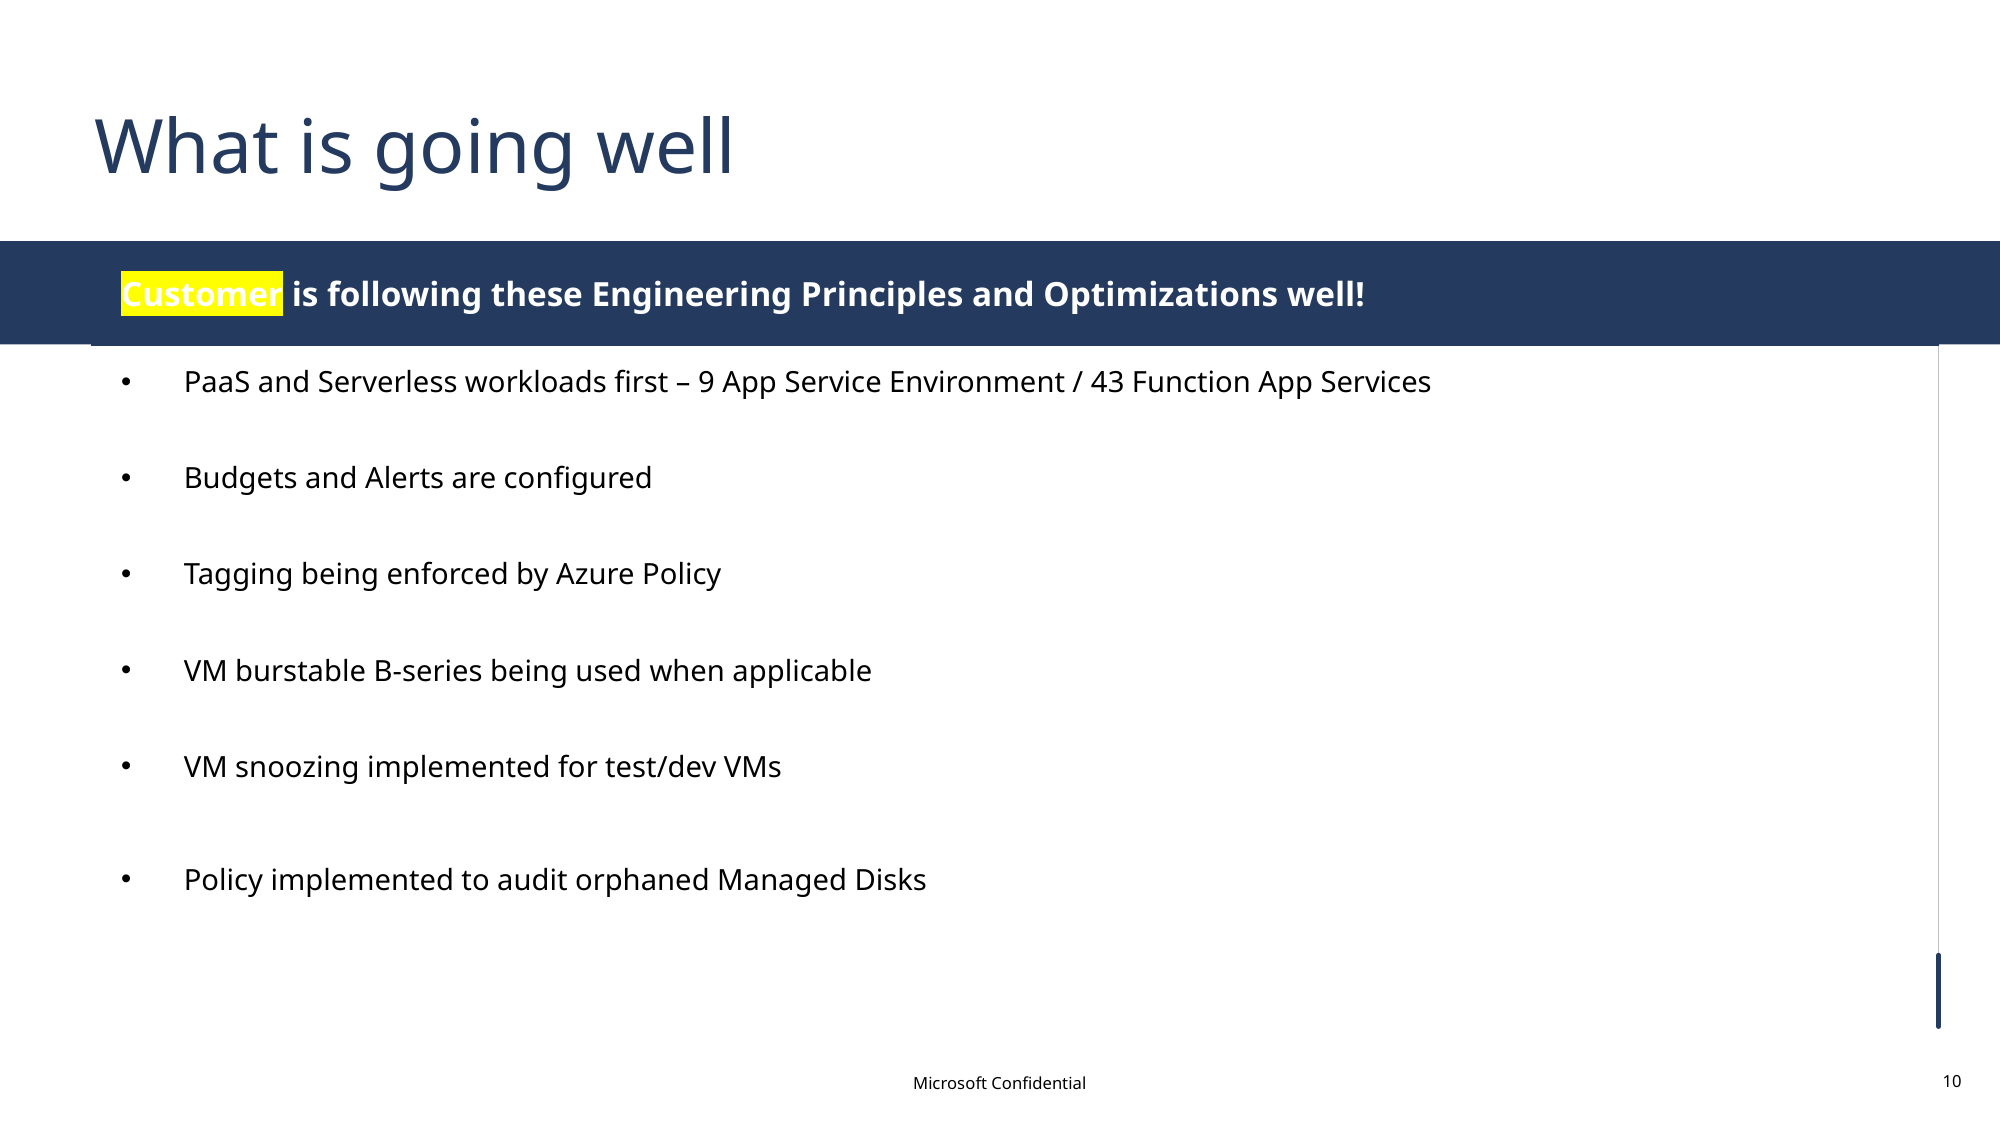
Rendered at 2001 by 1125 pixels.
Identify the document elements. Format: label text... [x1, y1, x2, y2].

text_box [0, 240, 2000, 345]
table_cell PaaS and Serverless workloads first – 9 App Service Environment / 43 Function App Services Budgets and Alerts are configured Tagging being enforced by Azure Policy VM burstable B-series being used when applicable VM snoozing implemented for test/dev VMs Policy implemented to audit orphaned Managed Disks [91, 346, 1938, 1028]
table_header Customer is following these Engineering Principles and Optimizations well! [91, 241, 1939, 346]
slide_number 10 [1918, 1072, 1986, 1093]
title What is going well [94, 98, 1902, 190]
footer Microsoft Confidential [662, 1072, 1338, 1093]
